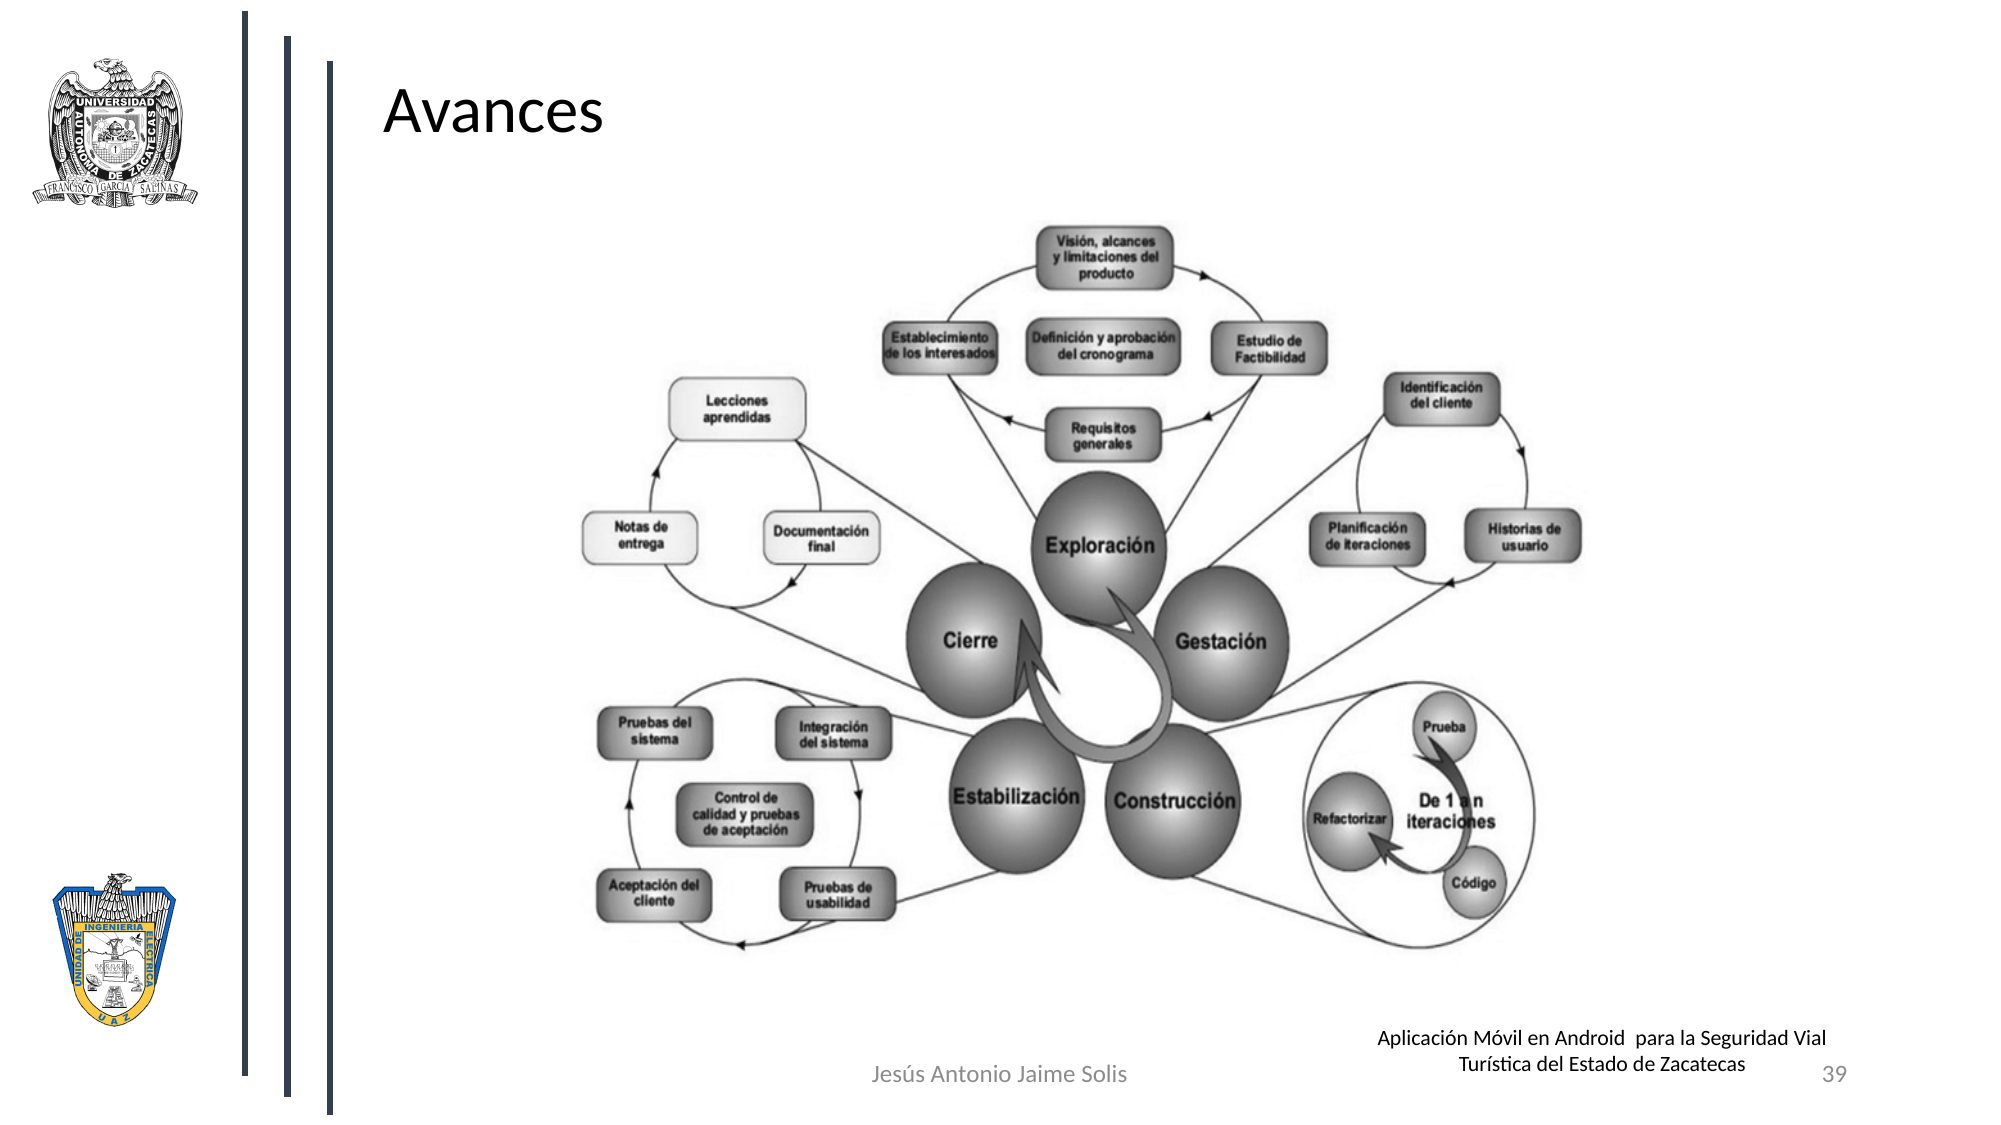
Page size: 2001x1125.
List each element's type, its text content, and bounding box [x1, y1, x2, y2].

text_box Avances [368, 58, 1097, 153]
footer Jesús Antonio Jaime Solis [662, 1042, 1338, 1103]
picture [50, 871, 179, 1030]
slide_number 39 [1412, 1042, 1863, 1103]
picture [541, 206, 1632, 970]
picture [32, 58, 198, 208]
